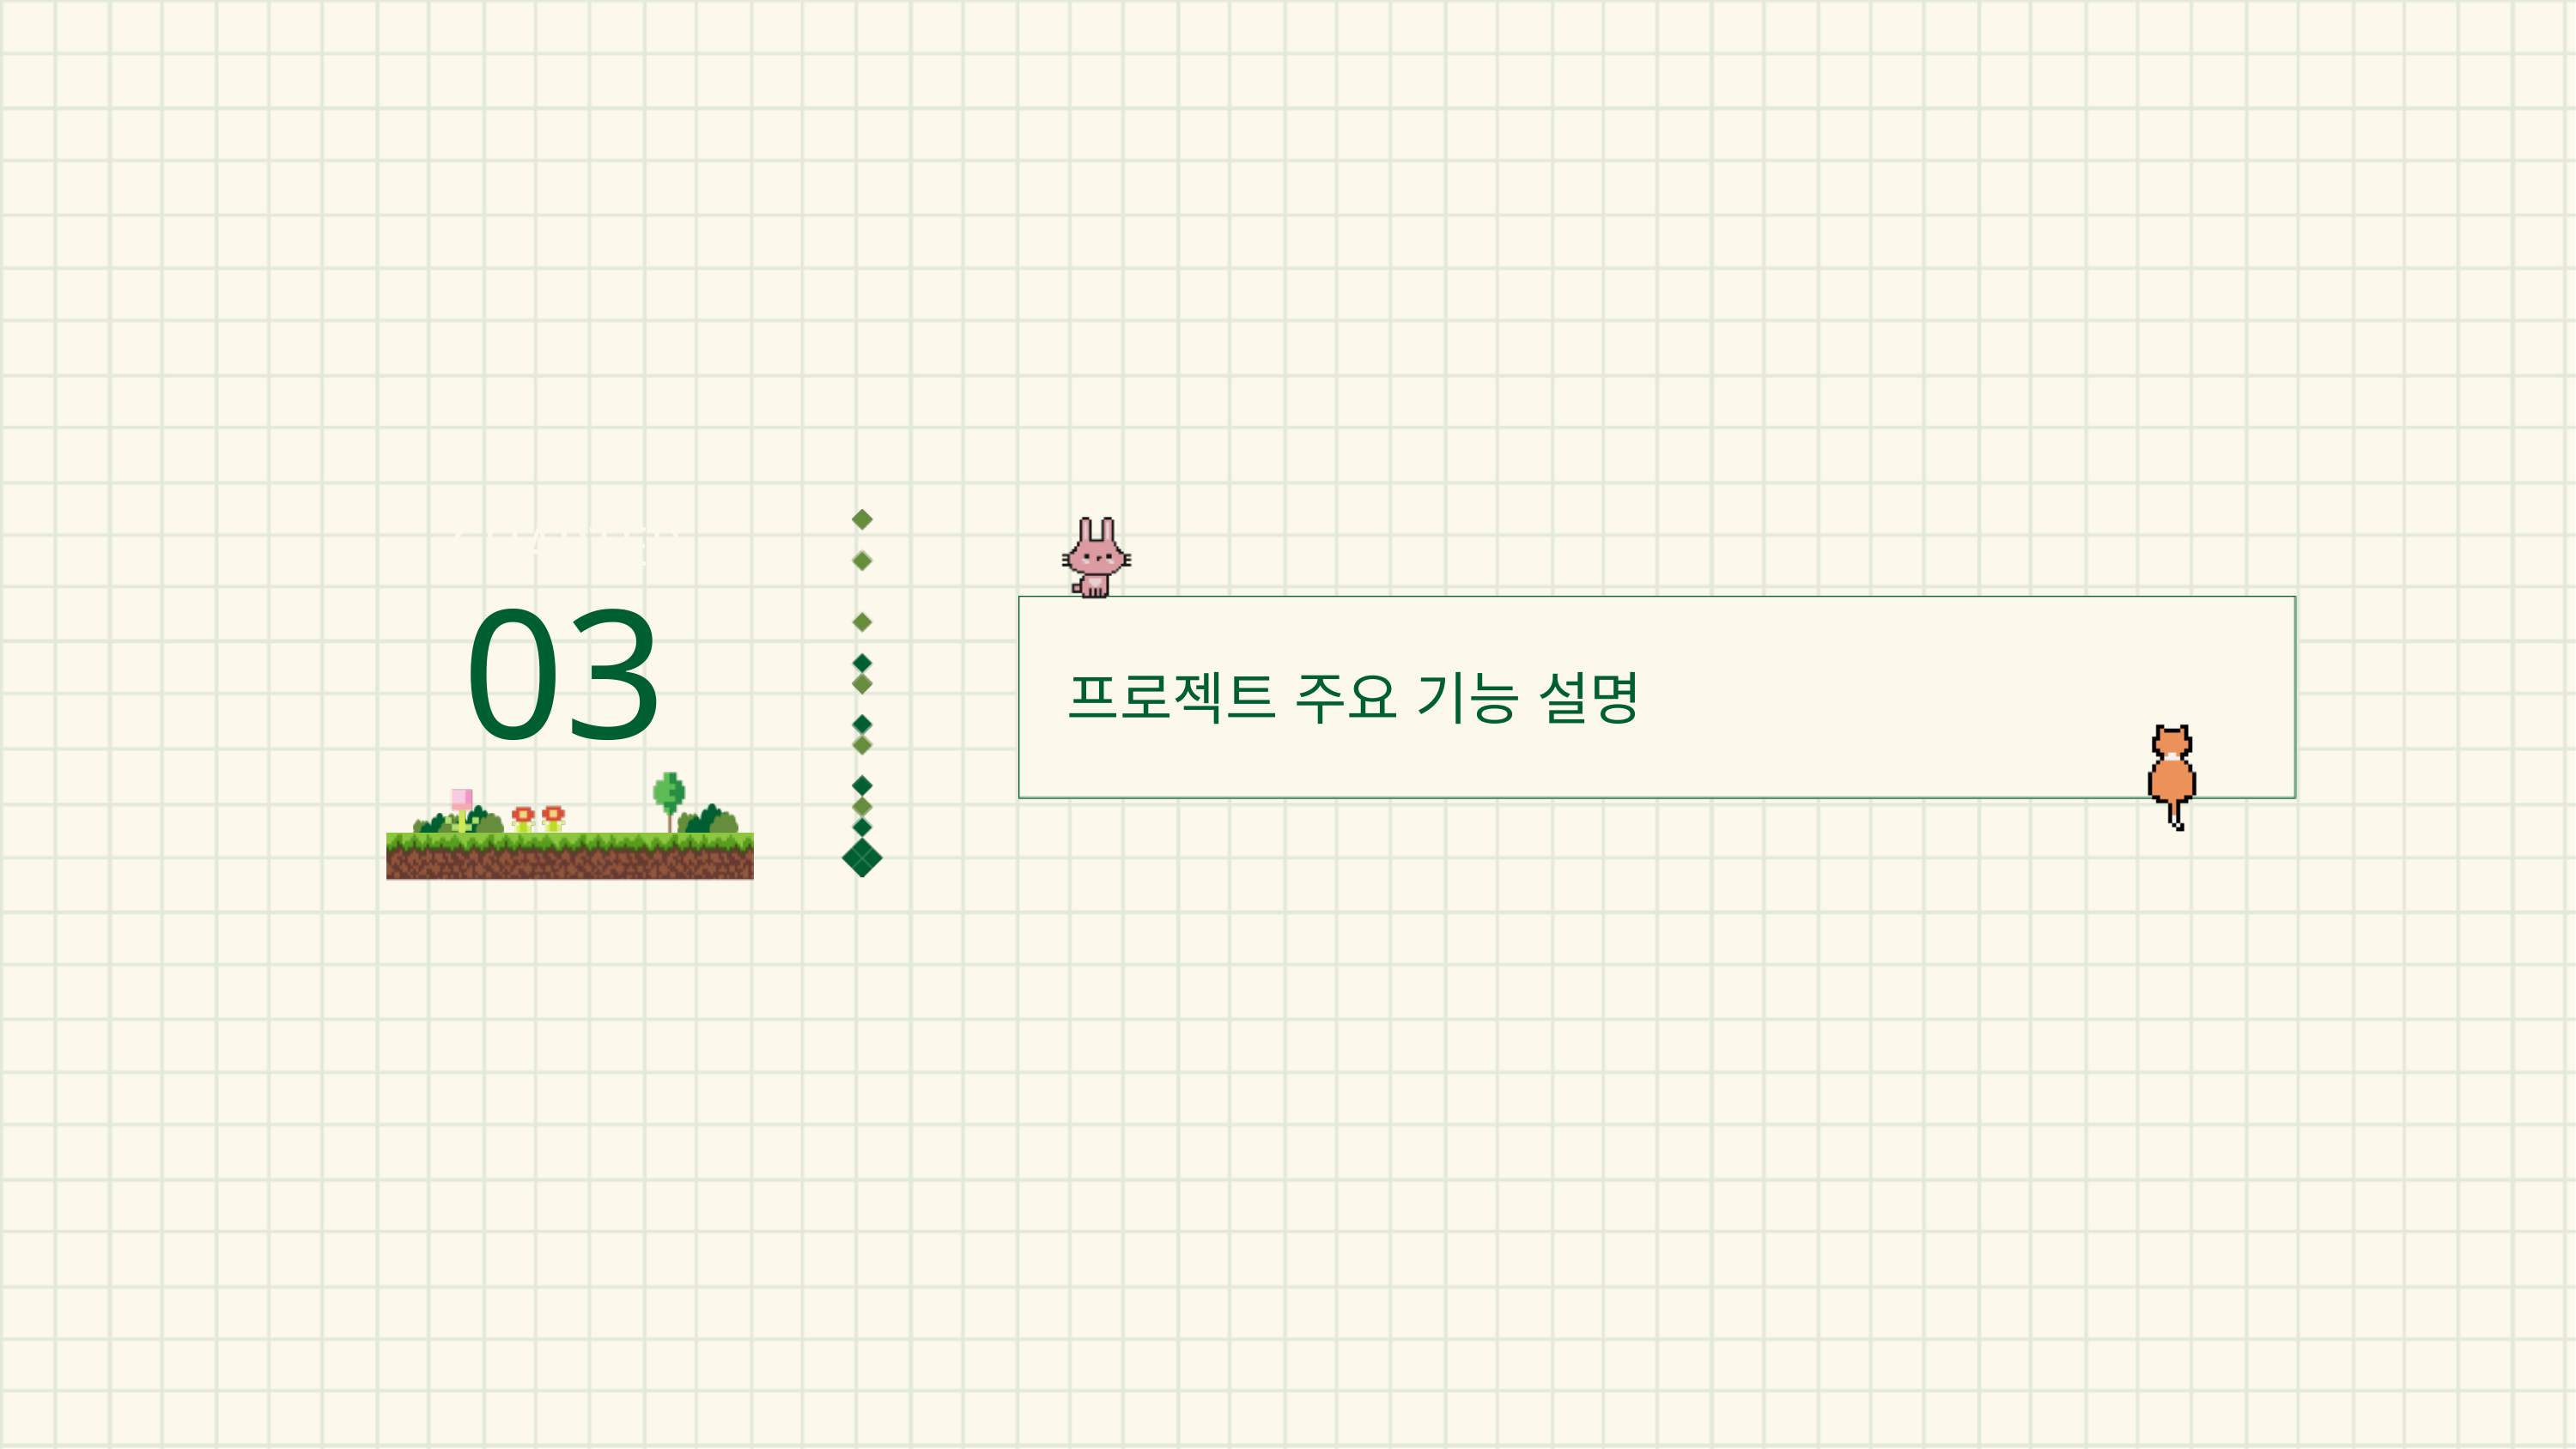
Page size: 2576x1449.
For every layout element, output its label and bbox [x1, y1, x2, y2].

text_box [0, 0, 2576, 1449]
